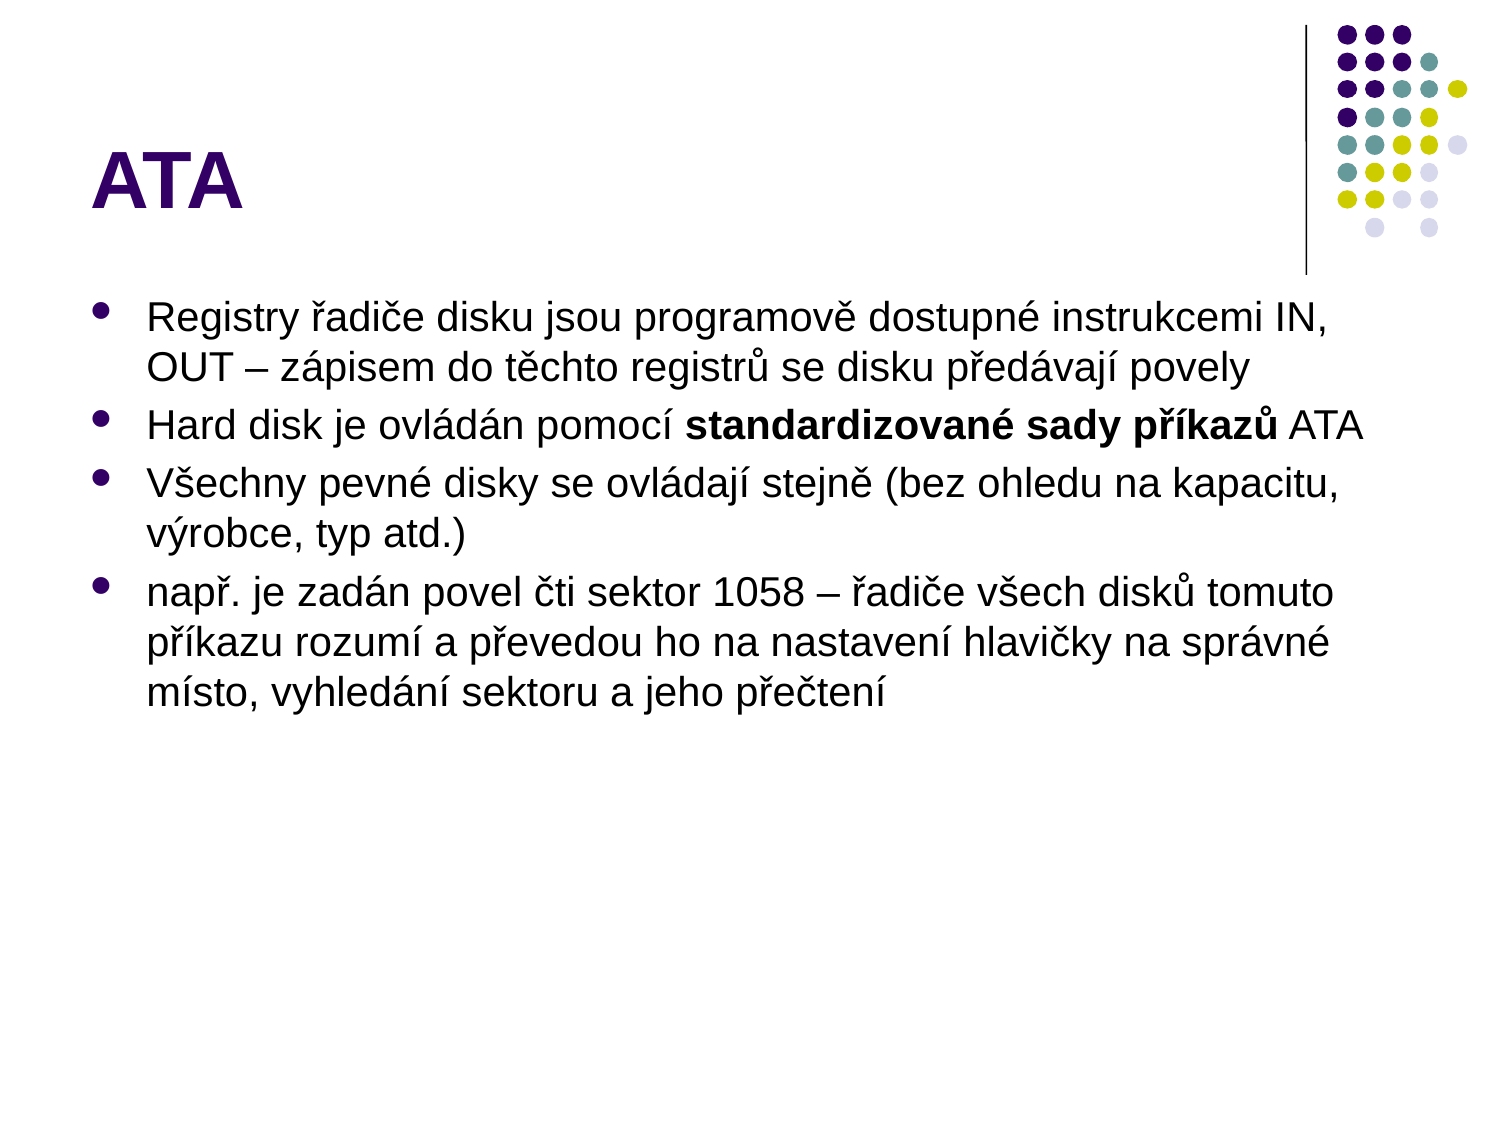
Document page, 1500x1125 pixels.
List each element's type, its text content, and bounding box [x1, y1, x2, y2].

list Registry řadiče disku jsou programově dostupné instrukcemi IN, OUT – zápisem do těchto registrů se disku předávají povely Hard disk je ovládán pomocí standardizované sady příkazů ATA Všechny pevné disky se ovládají stejně (bez ohledu na kapacitu, výrobce, typ atd.) např. je zadán povel čti sektor 1058 – řadiče všech disků tomuto příkazu rozumí a převedou ho na nastavení hlavičky na správné místo, vyhledání sektoru a jeho přečtení [75, 282, 1425, 1006]
title ATA [75, 20, 1313, 233]
